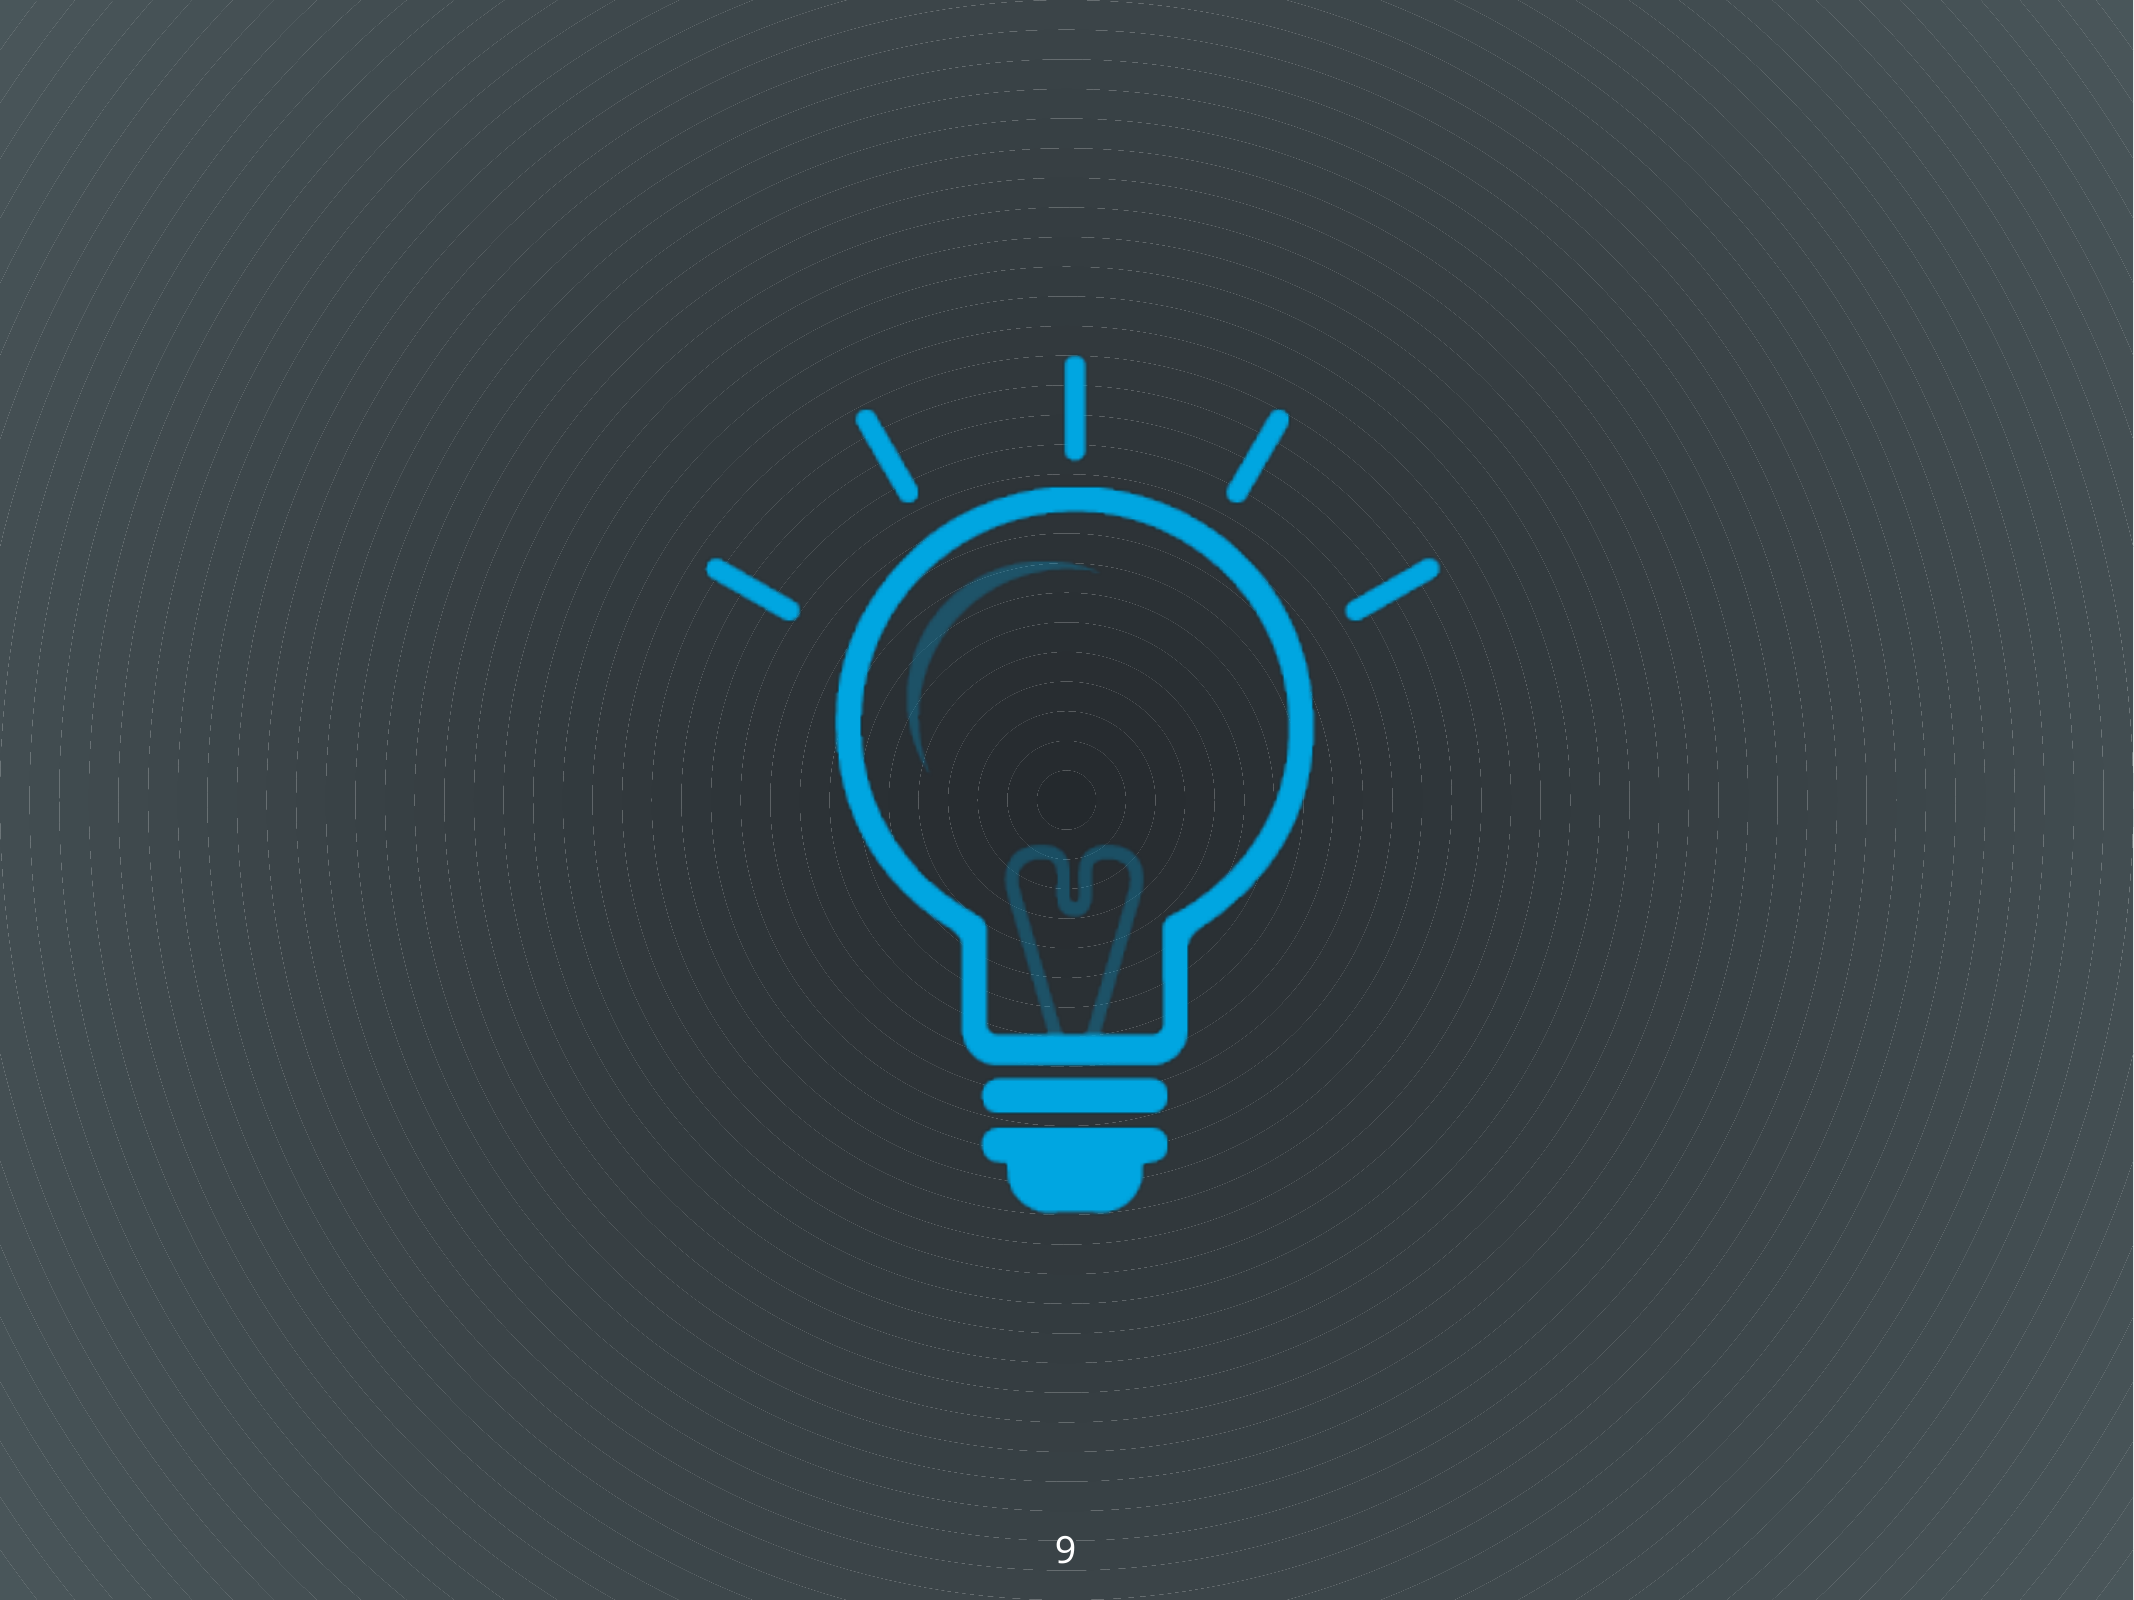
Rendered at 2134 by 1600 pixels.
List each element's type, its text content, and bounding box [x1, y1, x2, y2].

slide_number 9 [1045, 1517, 1086, 1581]
picture [539, 272, 1594, 1328]
